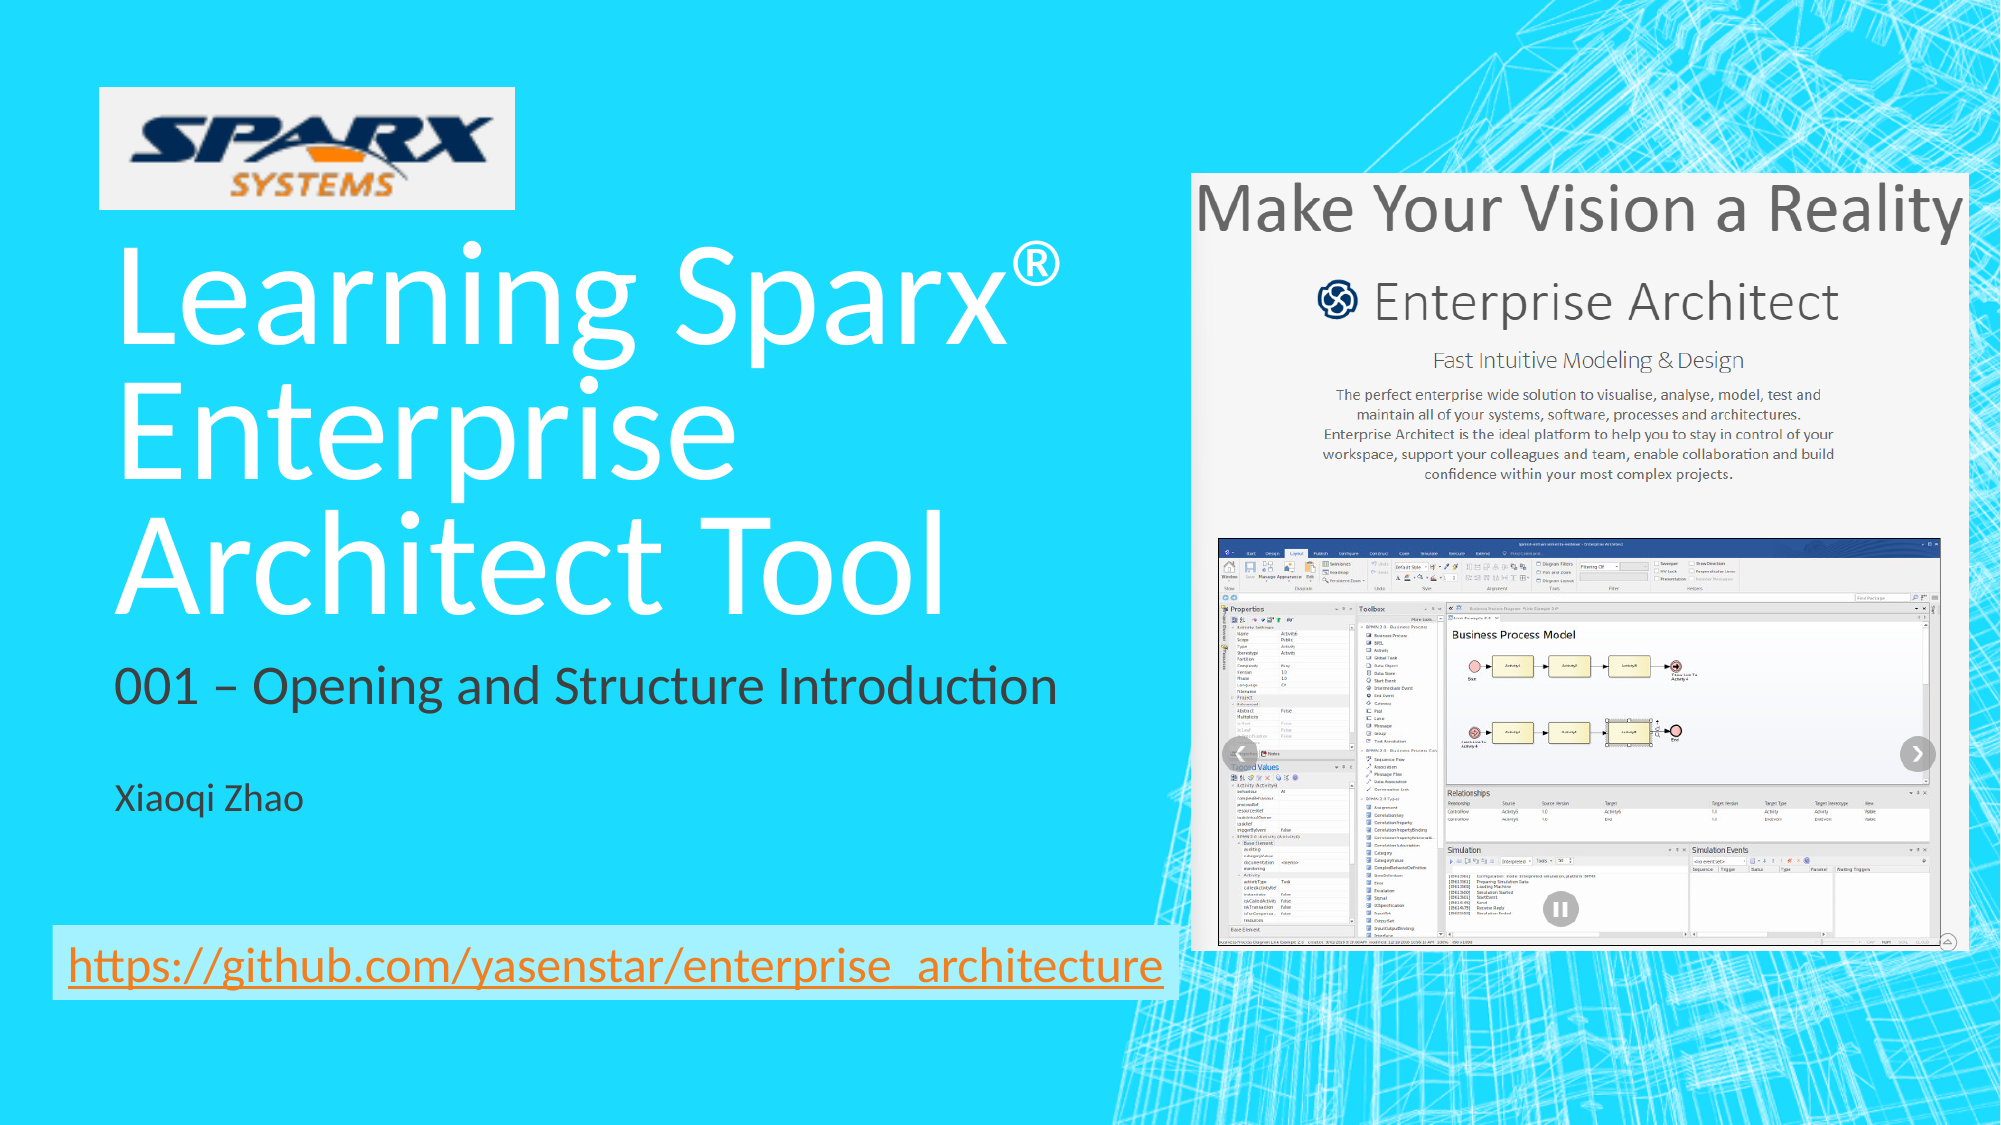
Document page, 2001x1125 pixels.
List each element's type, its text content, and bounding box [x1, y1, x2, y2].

subtitle 001 – Opening and Structure Introduction Xiaoqi Zhao [99, 648, 1190, 829]
text_box https://github.com/yasenstar/enterprise_architecture [52, 925, 1180, 1000]
picture [0, 0, 2001, 1125]
title Learning Sparx® Enterprise Architect Tool [99, 123, 1225, 648]
